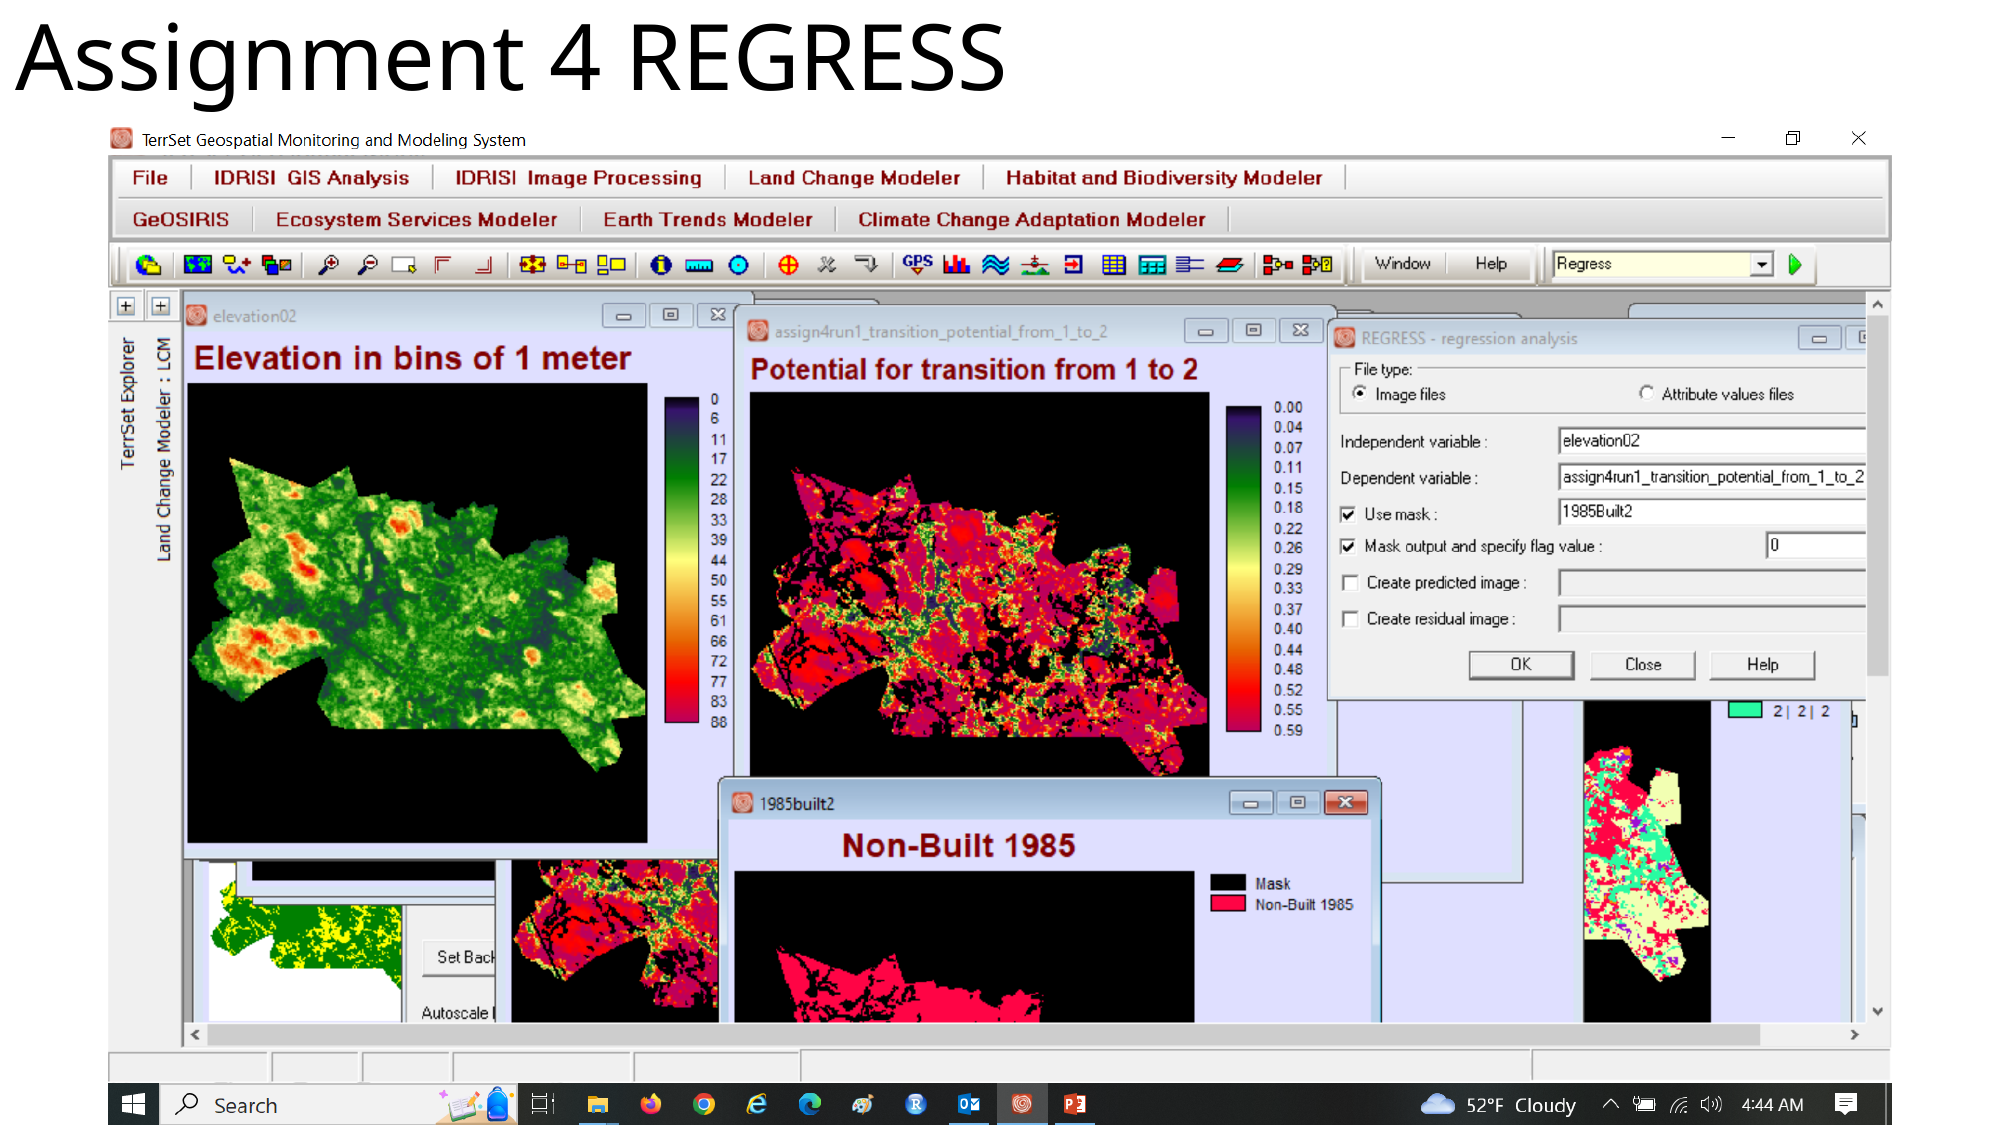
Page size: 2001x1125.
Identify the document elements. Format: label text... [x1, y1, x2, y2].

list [108, 122, 1892, 1125]
title Assignment 4 REGRESS [0, 0, 2000, 123]
